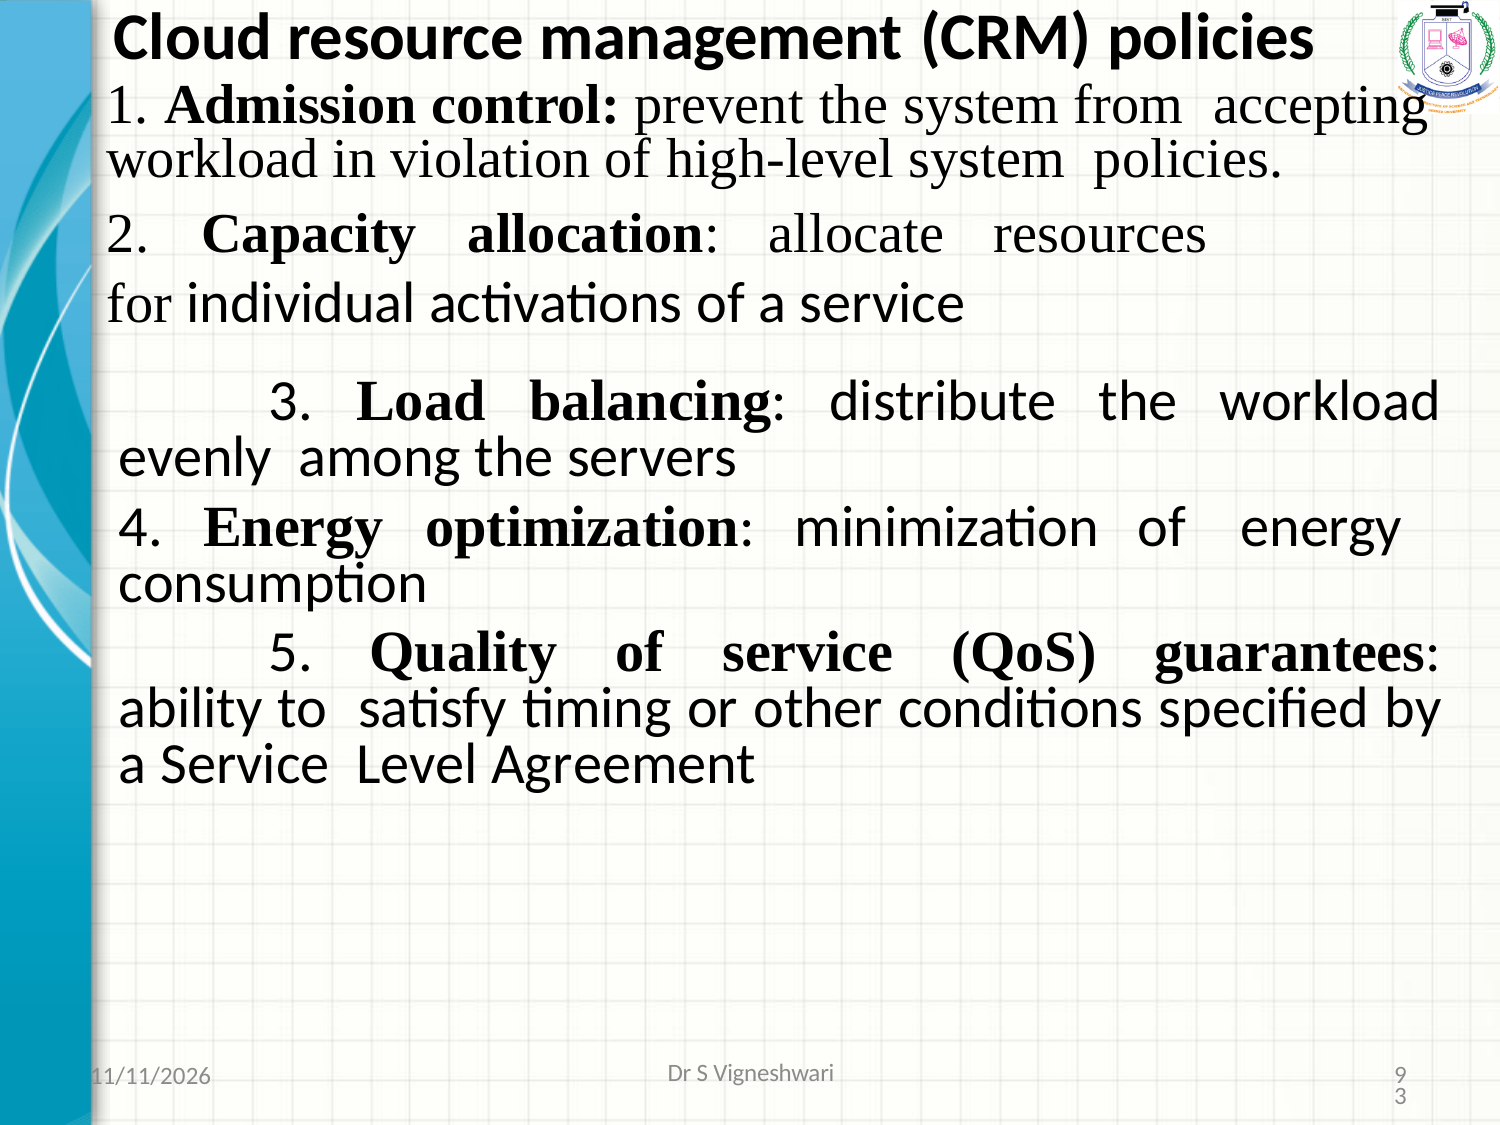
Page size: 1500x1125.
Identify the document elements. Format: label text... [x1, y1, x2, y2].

title Cloud resource management (CRM) policies [111, 0, 1380, 64]
list 3. Load balancing: distribute the workload evenly among the servers 4. Energy optimization: minimization of energy consumption 5. Quality of service (QoS) guarantees: ability to satisfy timing or other conditions specified by a Service Level Agreement [117, 373, 1443, 1014]
slide_number 93 [1379, 1060, 1417, 1090]
picture [0, 0, 1500, 1125]
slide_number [75, 1046, 420, 1103]
footer Dr S Vigneshwari [528, 1014, 972, 1125]
text_box 1. Admission control: prevent the system from accepting workload in violation of high-level system policies. [104, 64, 1430, 189]
text_box 2. Capacity allocation: allocate resources for individual activations of a service [104, 193, 1323, 334]
